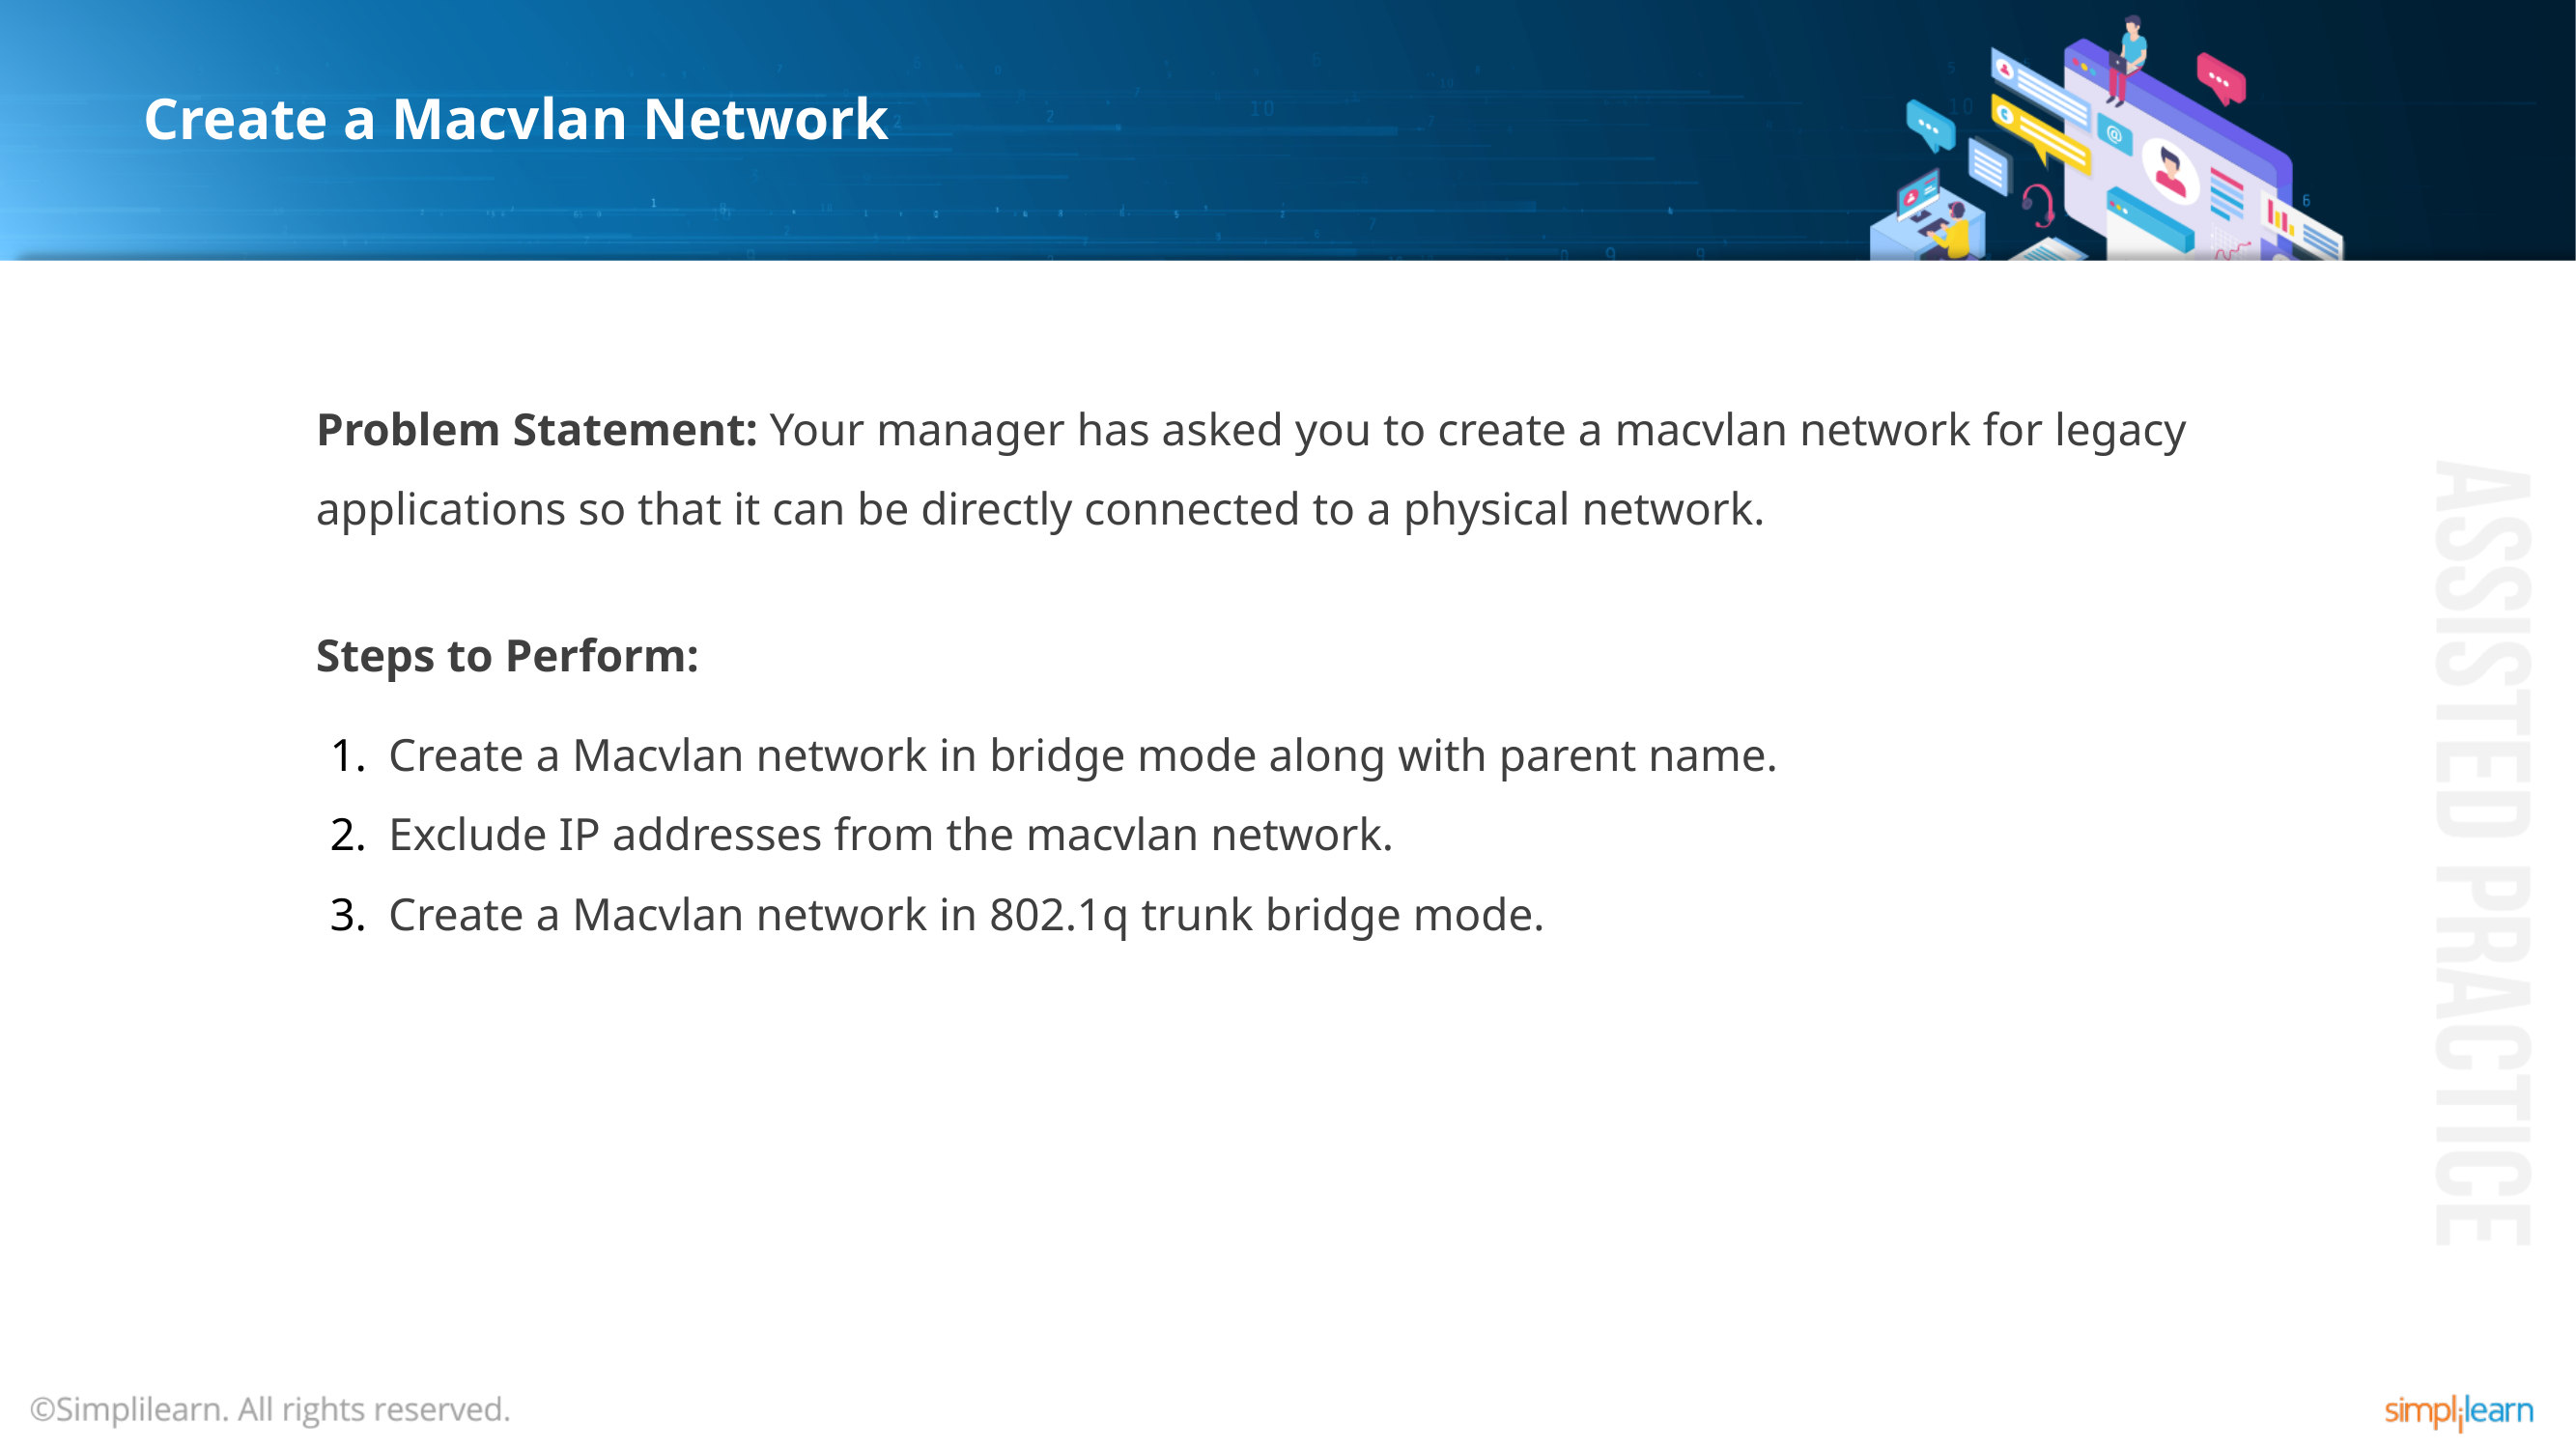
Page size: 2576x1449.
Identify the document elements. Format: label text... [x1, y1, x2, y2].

title Create a Macvlan Network [128, 69, 1819, 175]
list Problem Statement: Your manager has asked you to create a macvlan network for legacy applications so that it can be directly connected to a physical network. Steps to Perform: Create a Macvlan network in bridge mode along with parent name. Exclude IP addresses from the macvlan network. Create a Macvlan network in 802.1q trunk bridge mode. [301, 374, 2275, 1080]
picture [0, 0, 2576, 1449]
